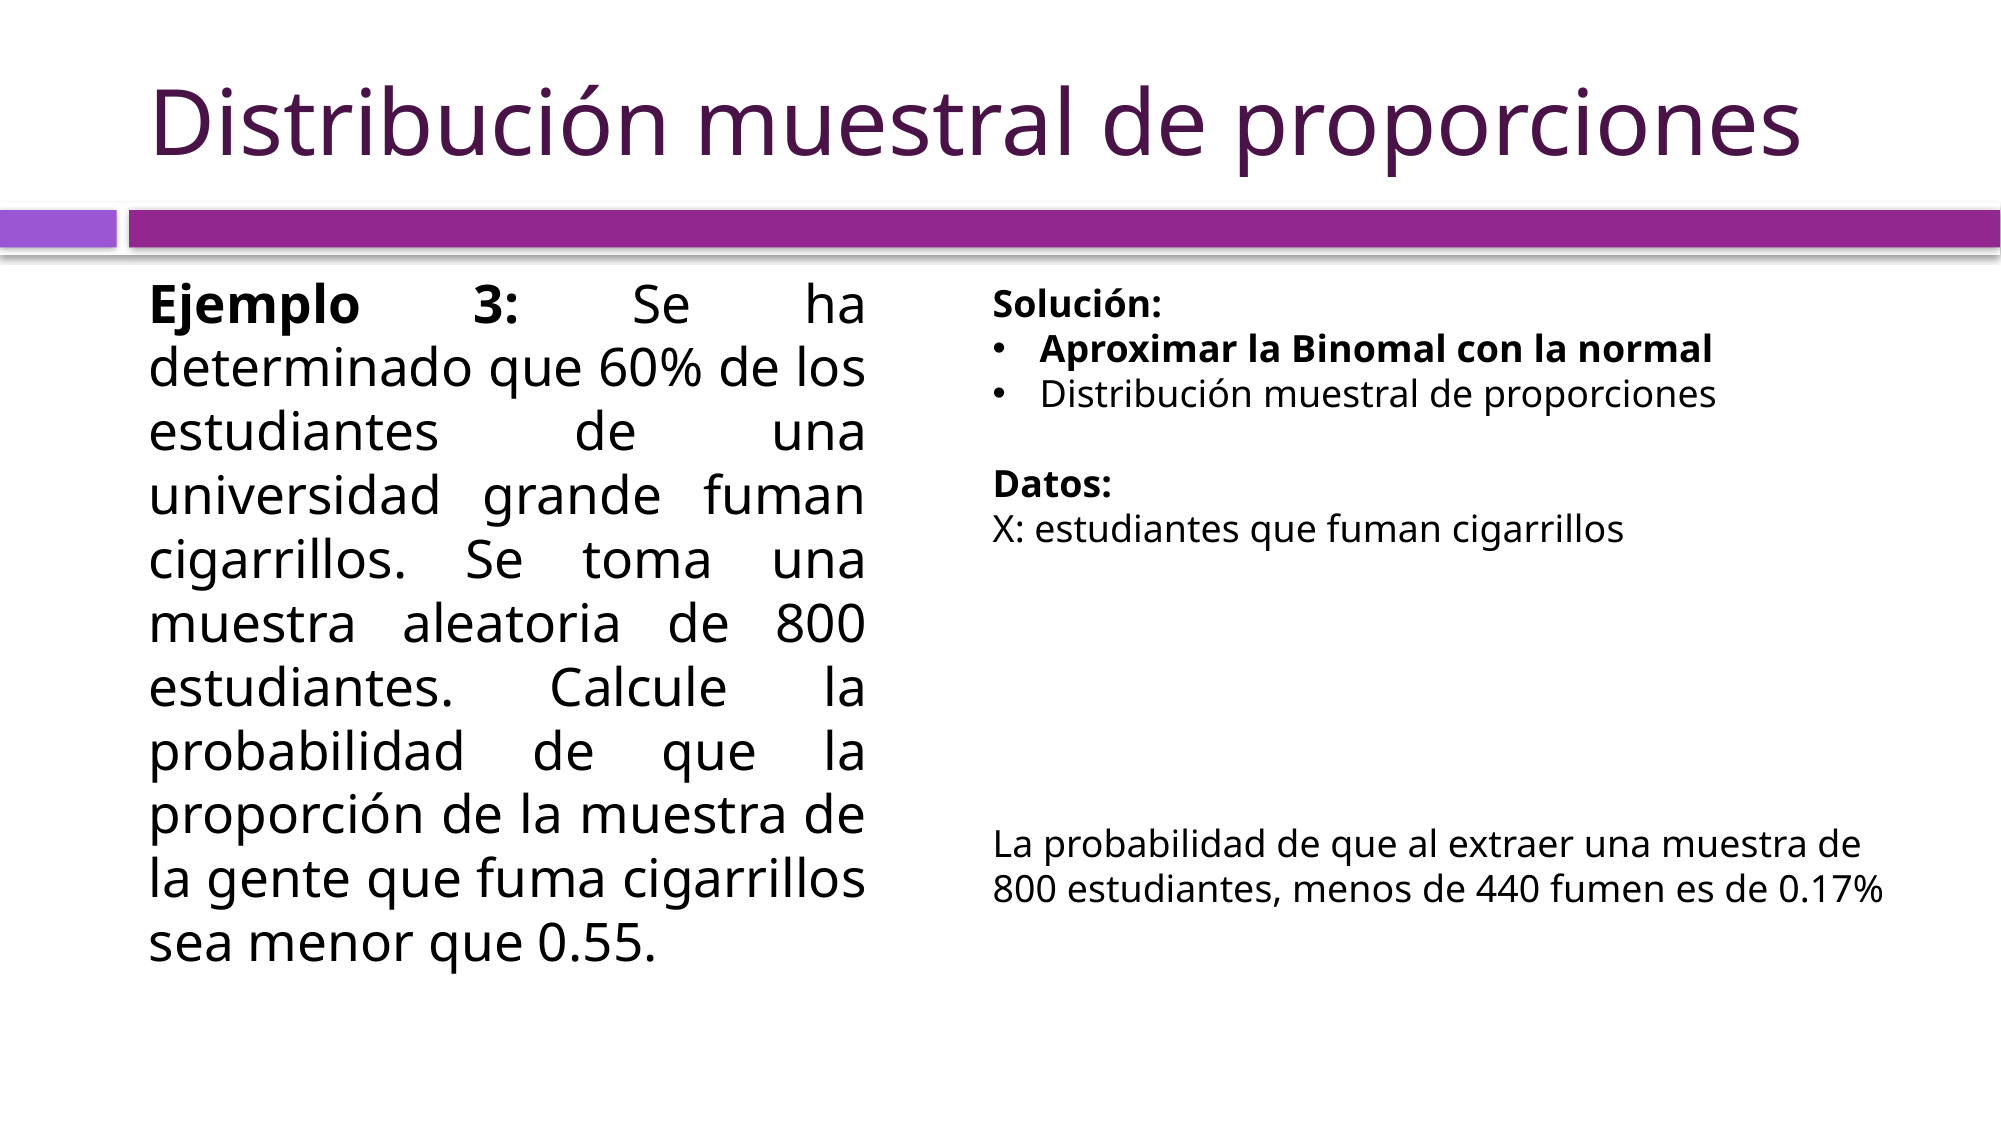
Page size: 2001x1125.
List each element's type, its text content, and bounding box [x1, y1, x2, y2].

list Ejemplo 3: Se ha determinado que 60% de los estudiantes de una universidad grande fuman cigarrillos. Se toma una muestra aleatoria de 800 estudiantes. Calcule la probabilidad de que la proporción de la muestra de la gente que fuma cigarrillos sea menor que 0.55. [133, 262, 882, 1000]
title Distribución muestral de proporciones [133, 37, 1918, 200]
